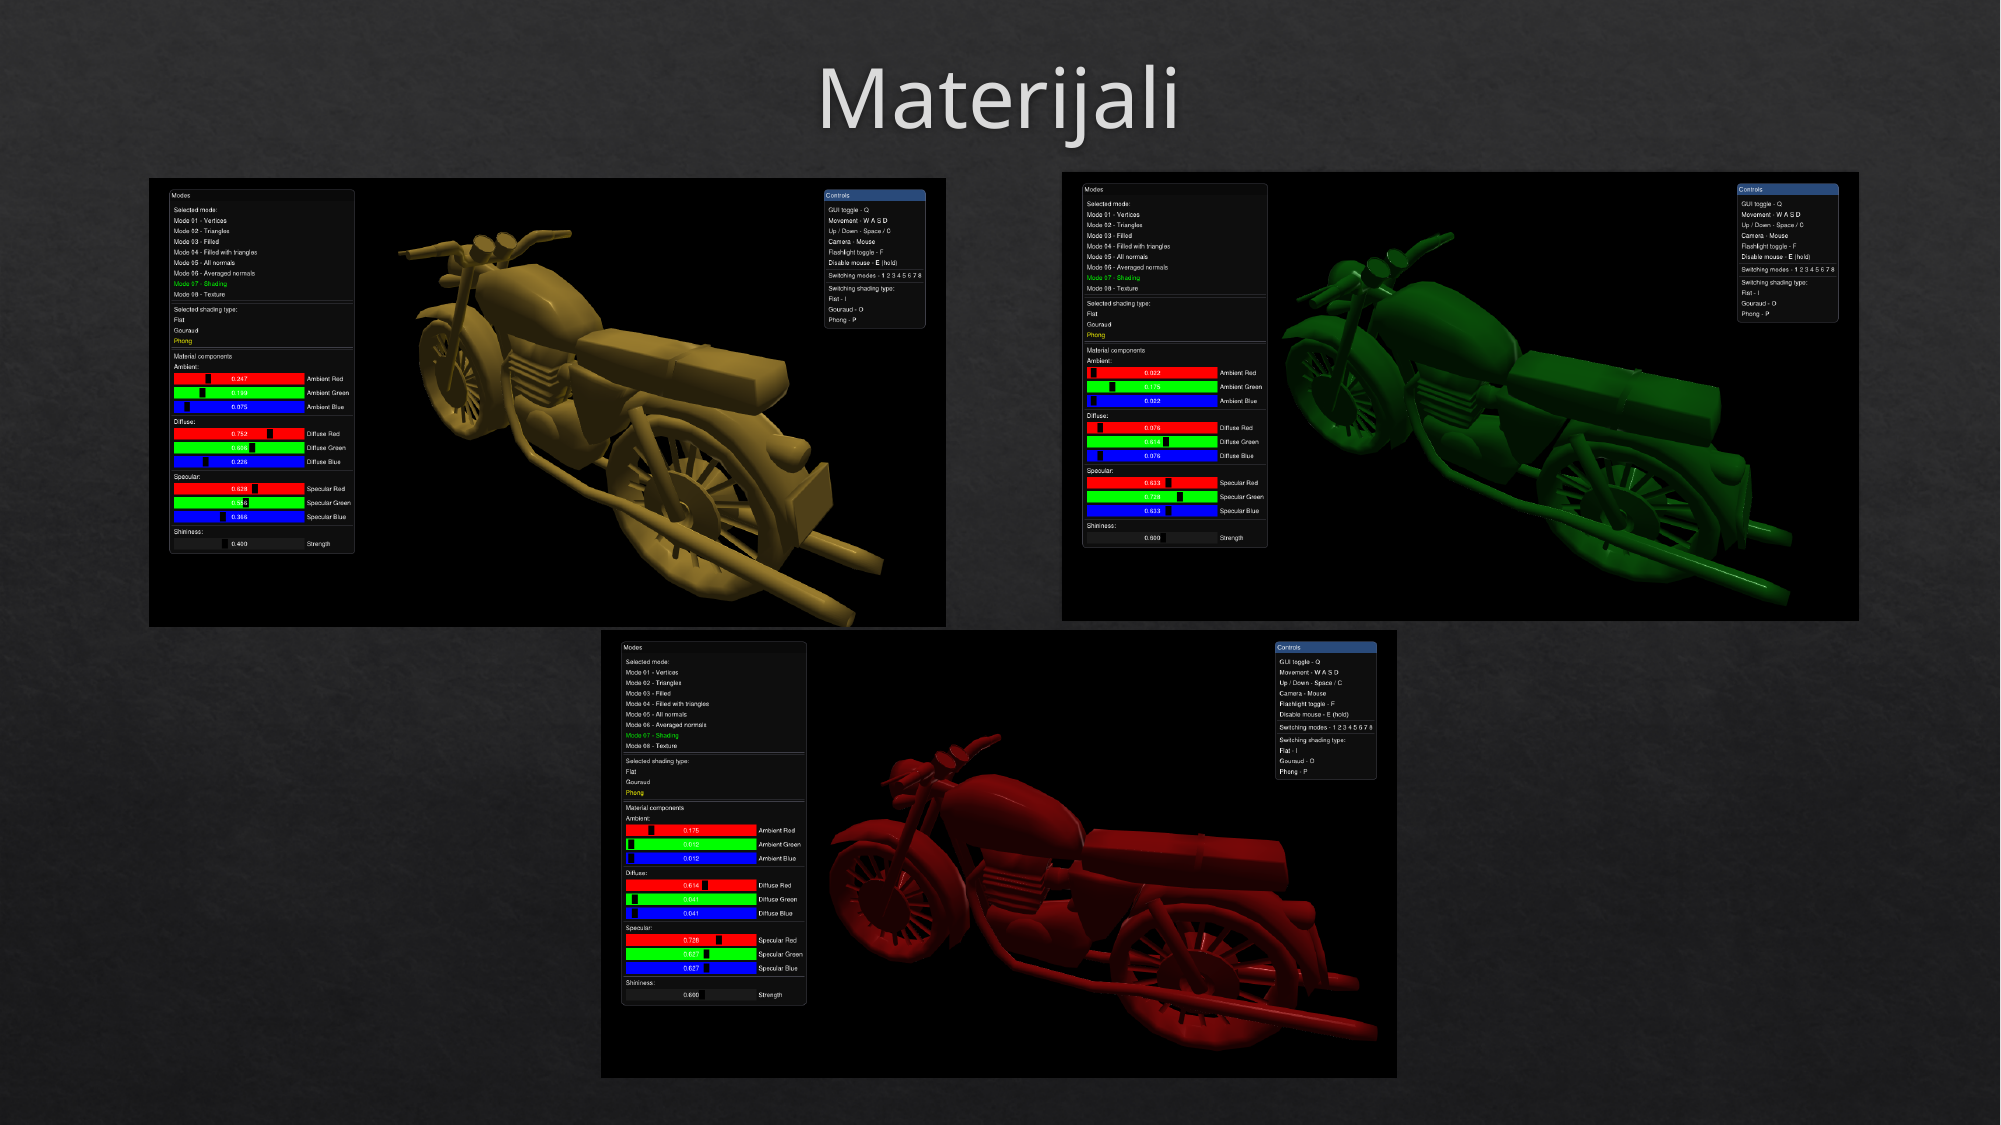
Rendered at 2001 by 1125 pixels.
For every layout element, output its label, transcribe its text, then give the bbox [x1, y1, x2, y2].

picture [149, 178, 946, 627]
title Materijali [149, 15, 1849, 175]
picture [600, 630, 1398, 1079]
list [1062, 172, 1860, 621]
